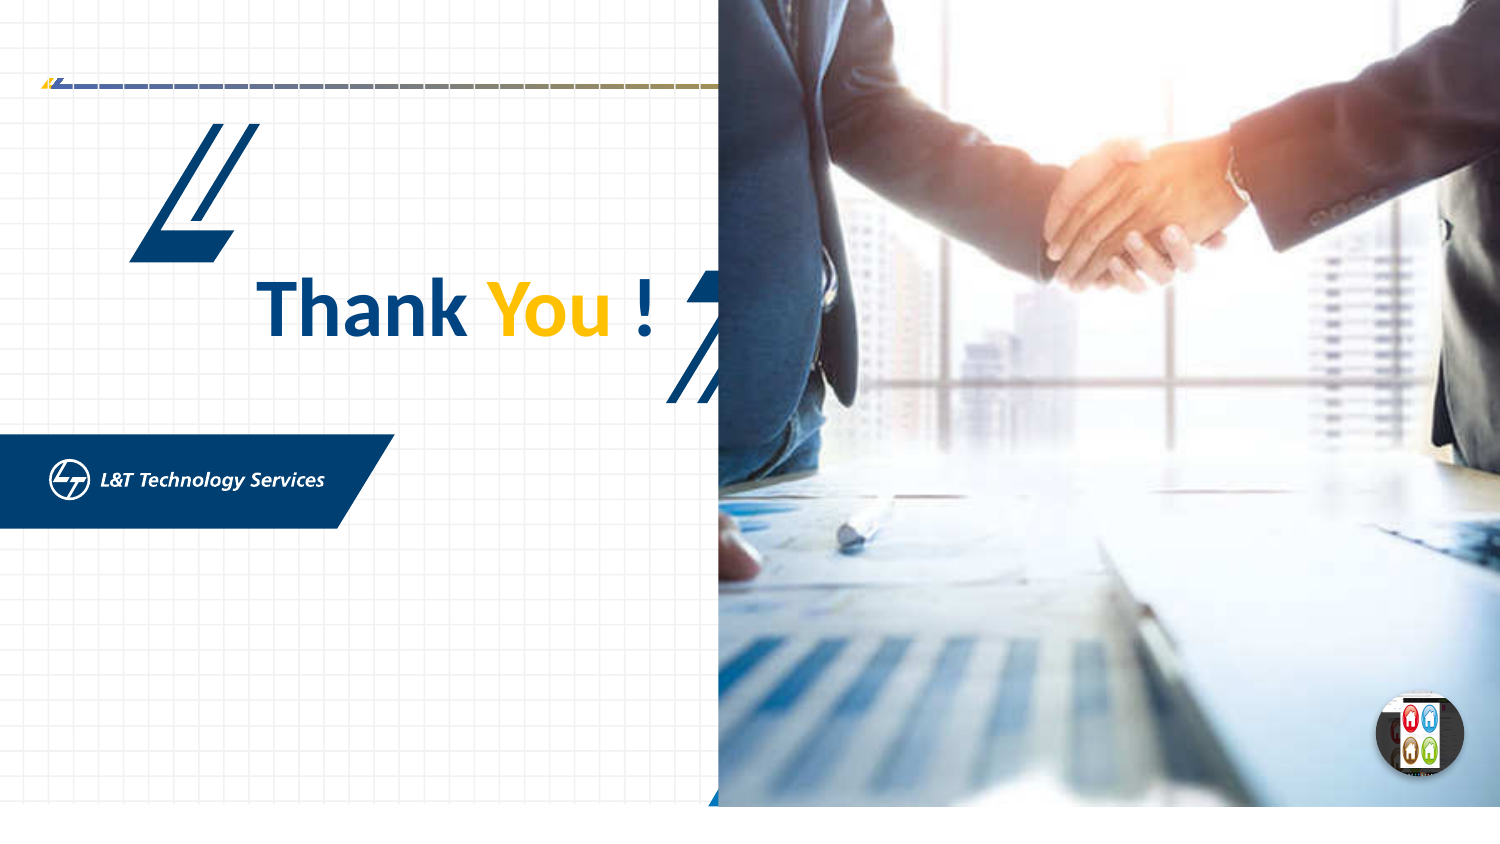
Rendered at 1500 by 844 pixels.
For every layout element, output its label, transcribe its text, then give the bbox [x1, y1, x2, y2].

picture [718, 679, 723, 687]
picture [718, 0, 1500, 807]
text_box Thank You ! [242, 245, 674, 361]
